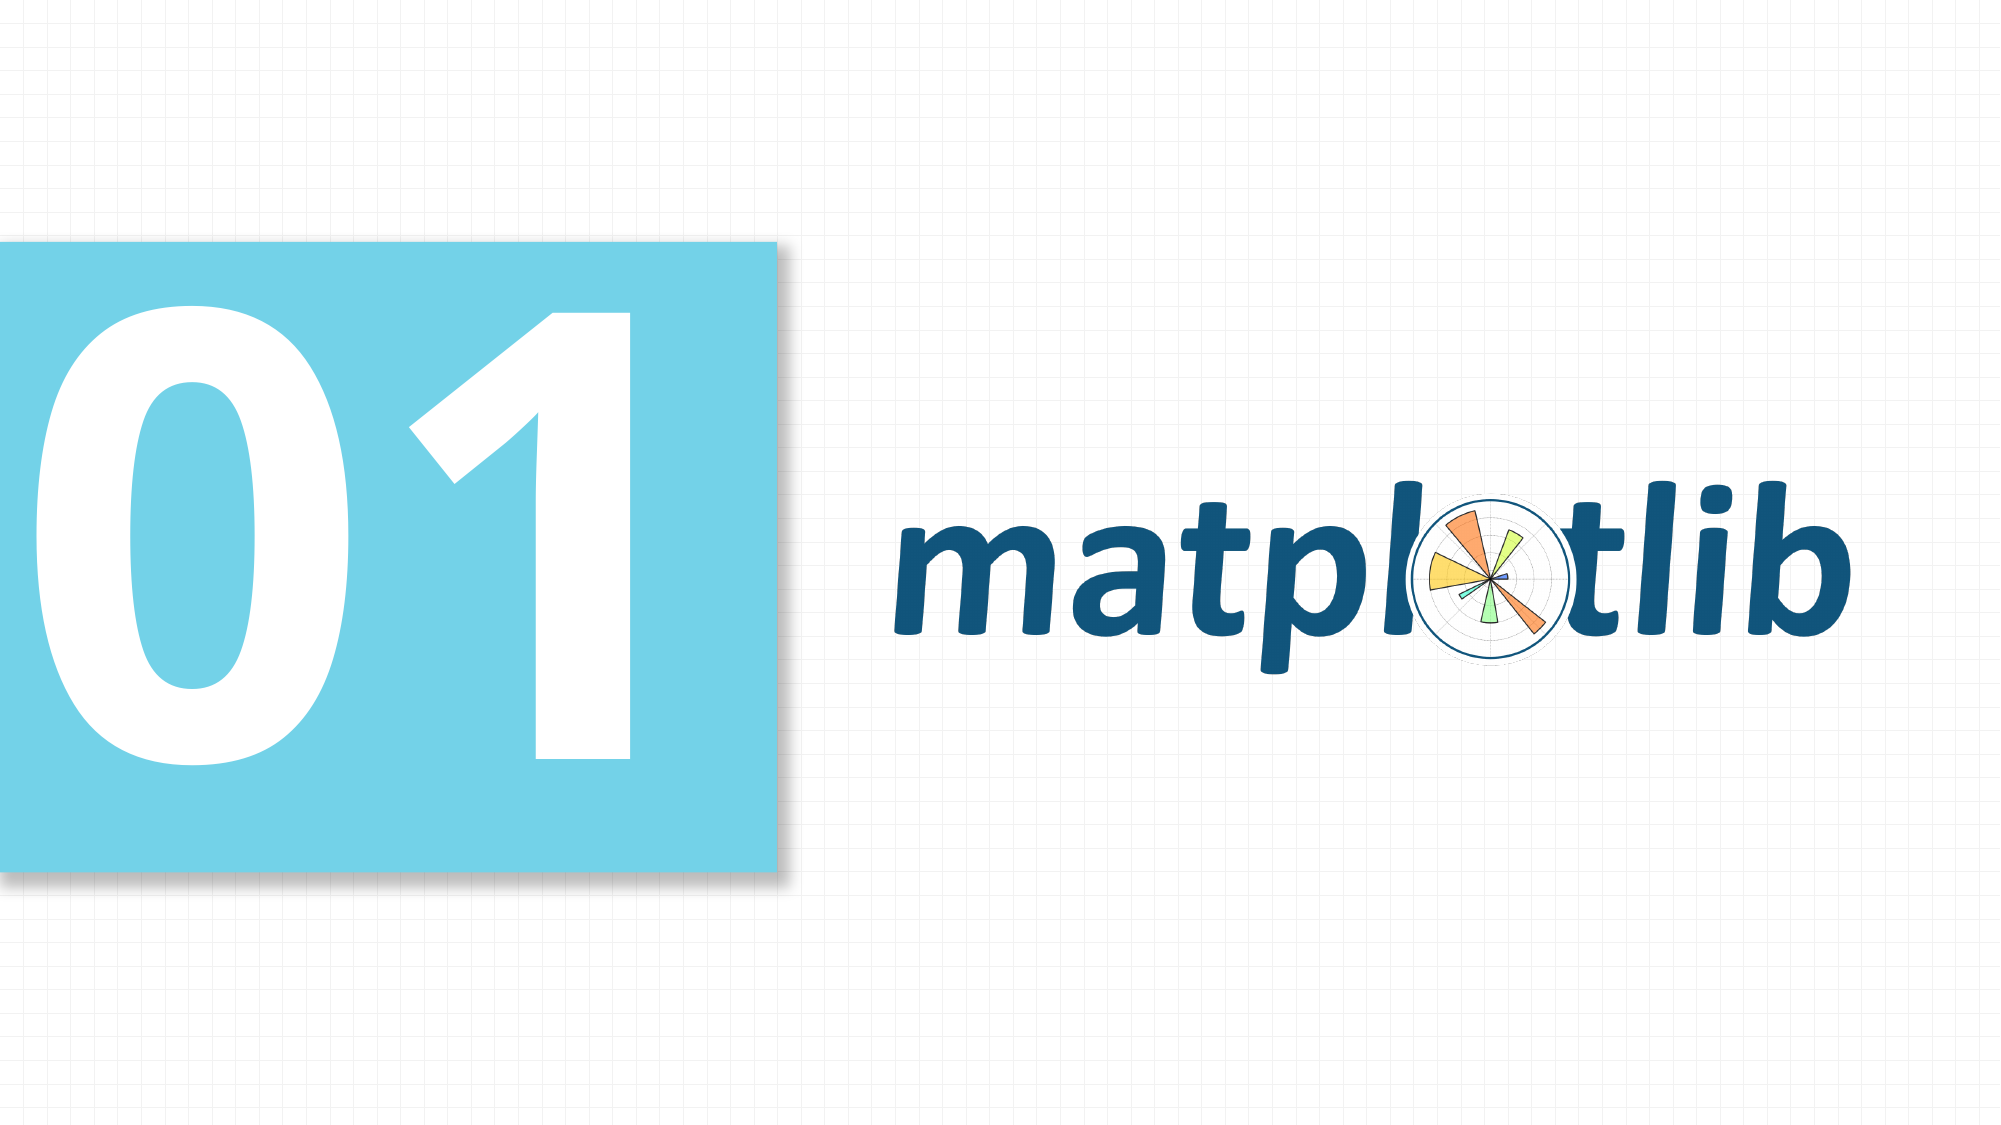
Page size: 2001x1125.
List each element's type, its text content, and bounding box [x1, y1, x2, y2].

list 01 [0, 241, 777, 873]
picture [852, 445, 1905, 699]
